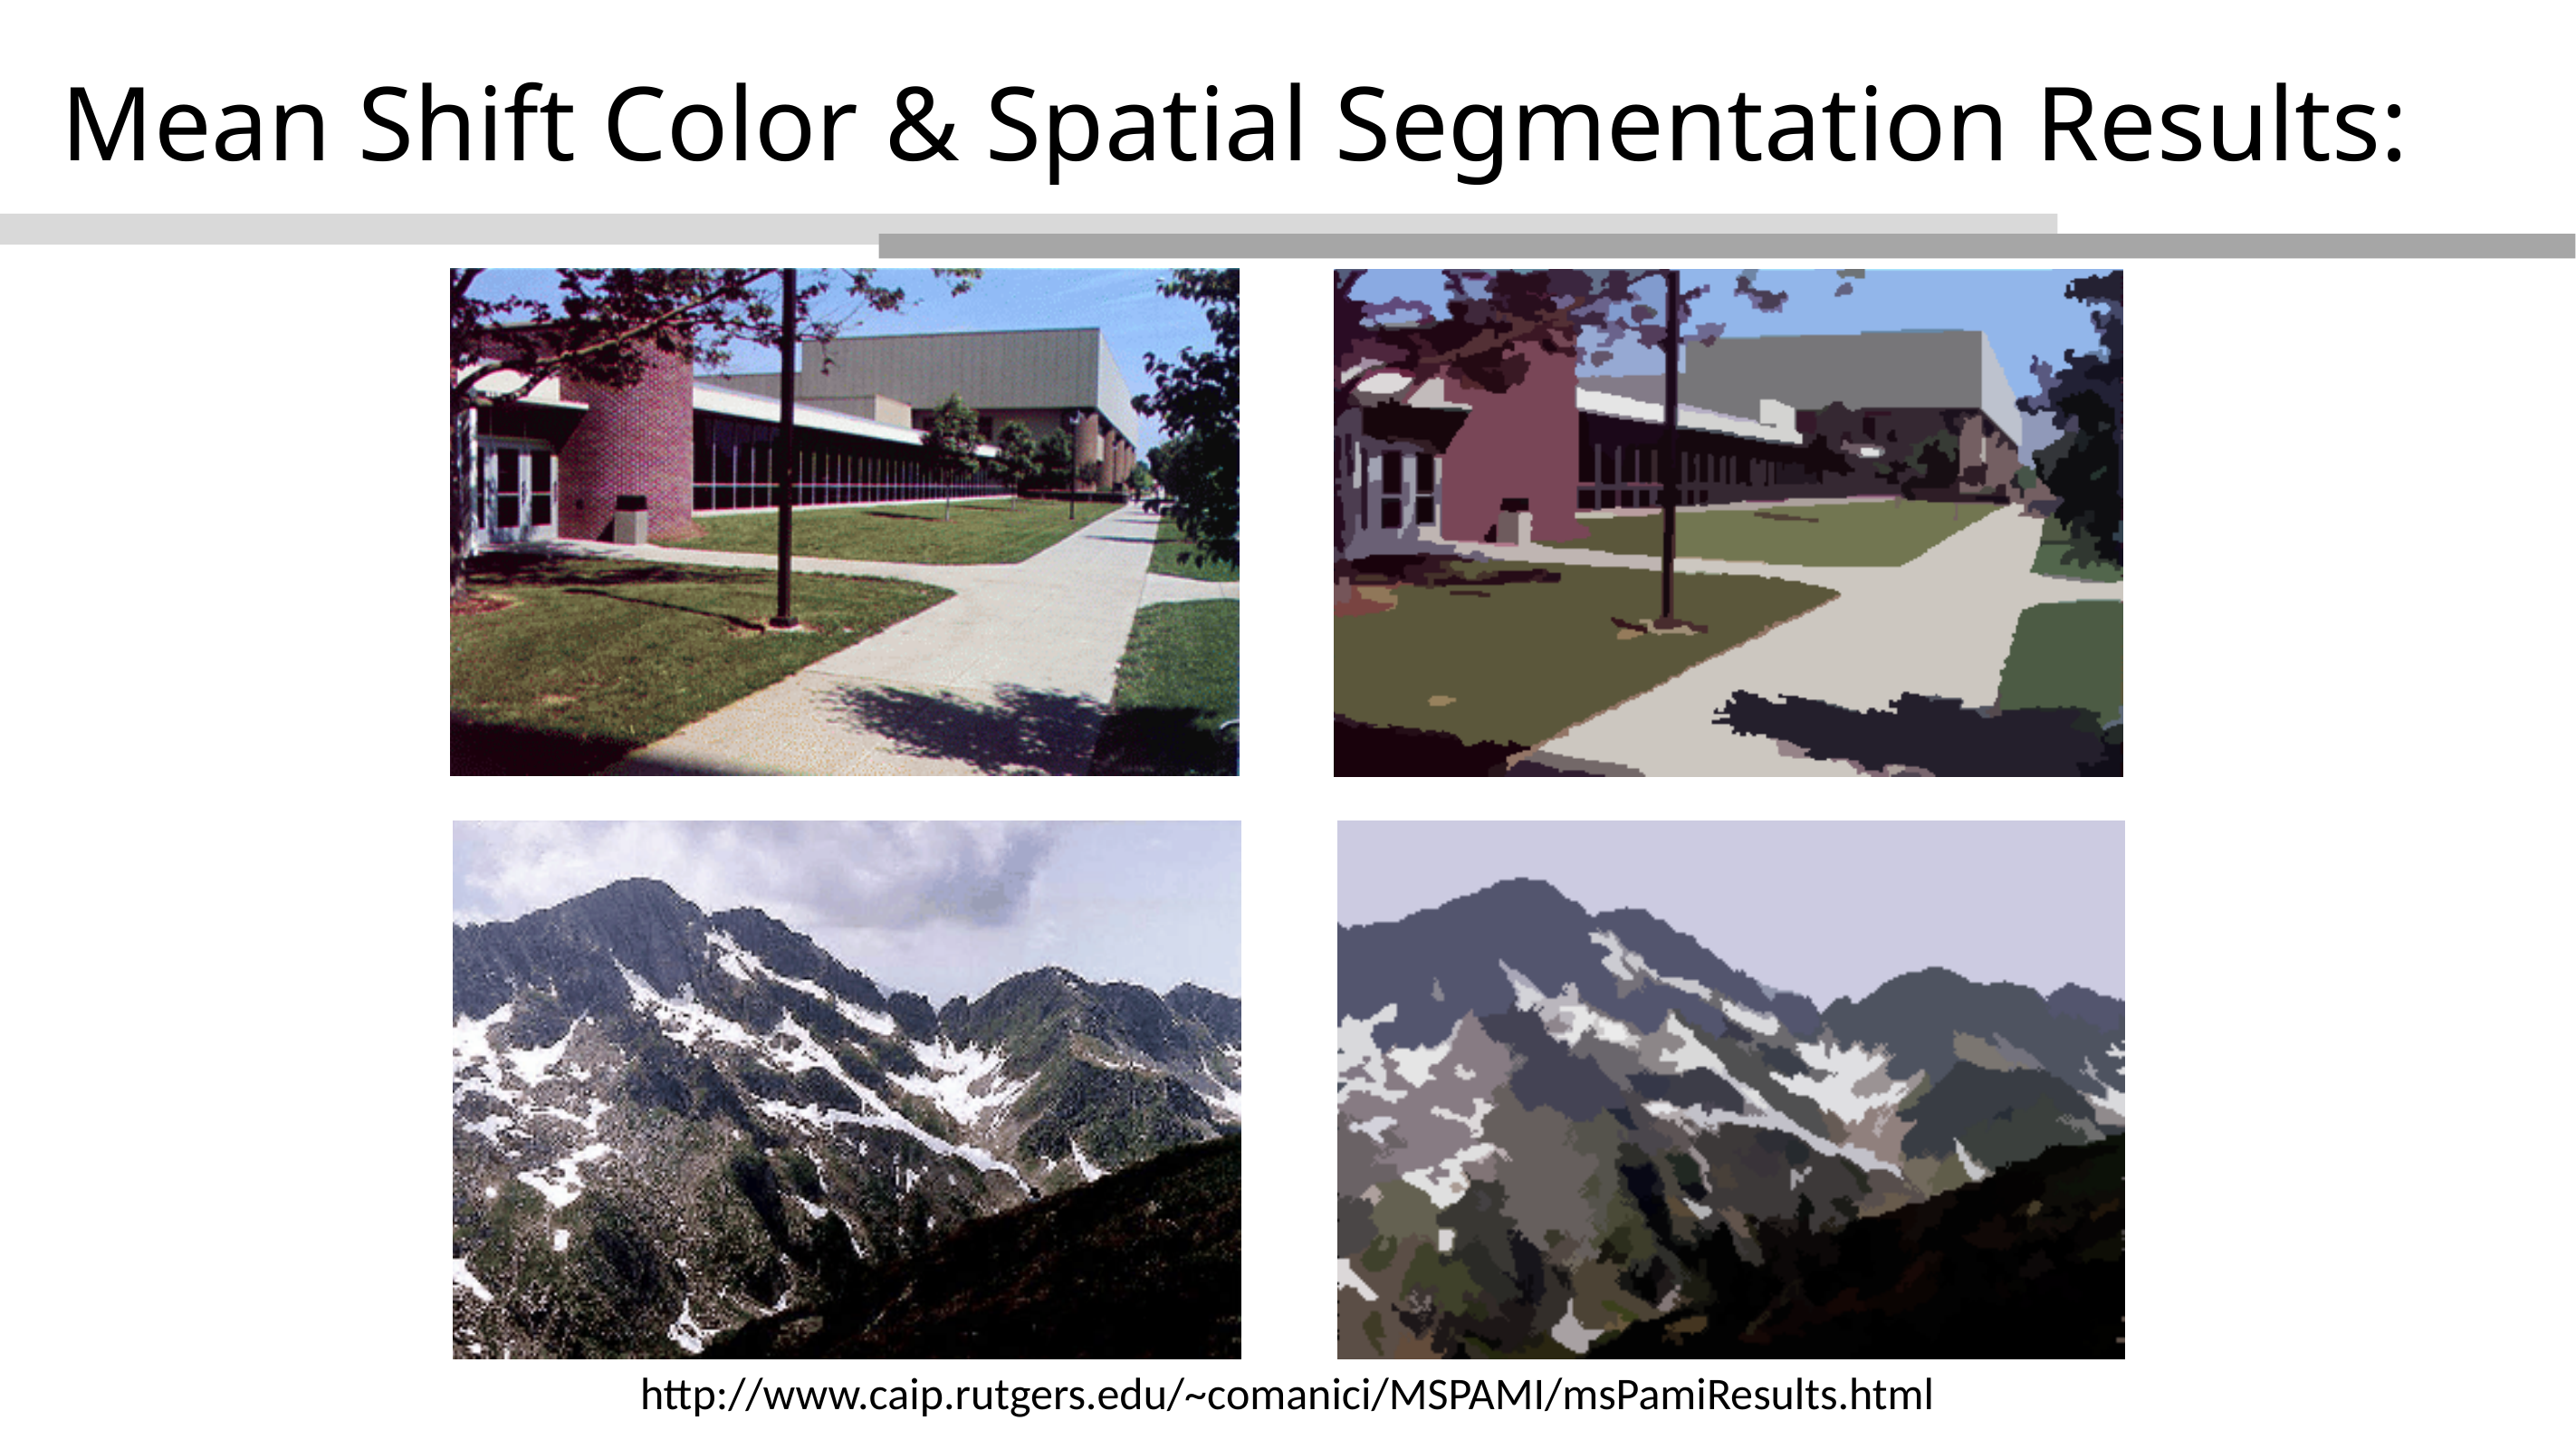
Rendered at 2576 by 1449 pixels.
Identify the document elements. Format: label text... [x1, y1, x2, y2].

picture [1334, 269, 2123, 777]
title Mean Shift Color & Spatial Segmentation Results: [47, 29, 2524, 226]
picture [1337, 820, 2125, 1359]
picture [453, 820, 1241, 1359]
text_box http://www.caip.rutgers.edu/~comanici/MSPAMI/msPamiResults.html [632, 1357, 1943, 1427]
picture [450, 268, 1240, 776]
